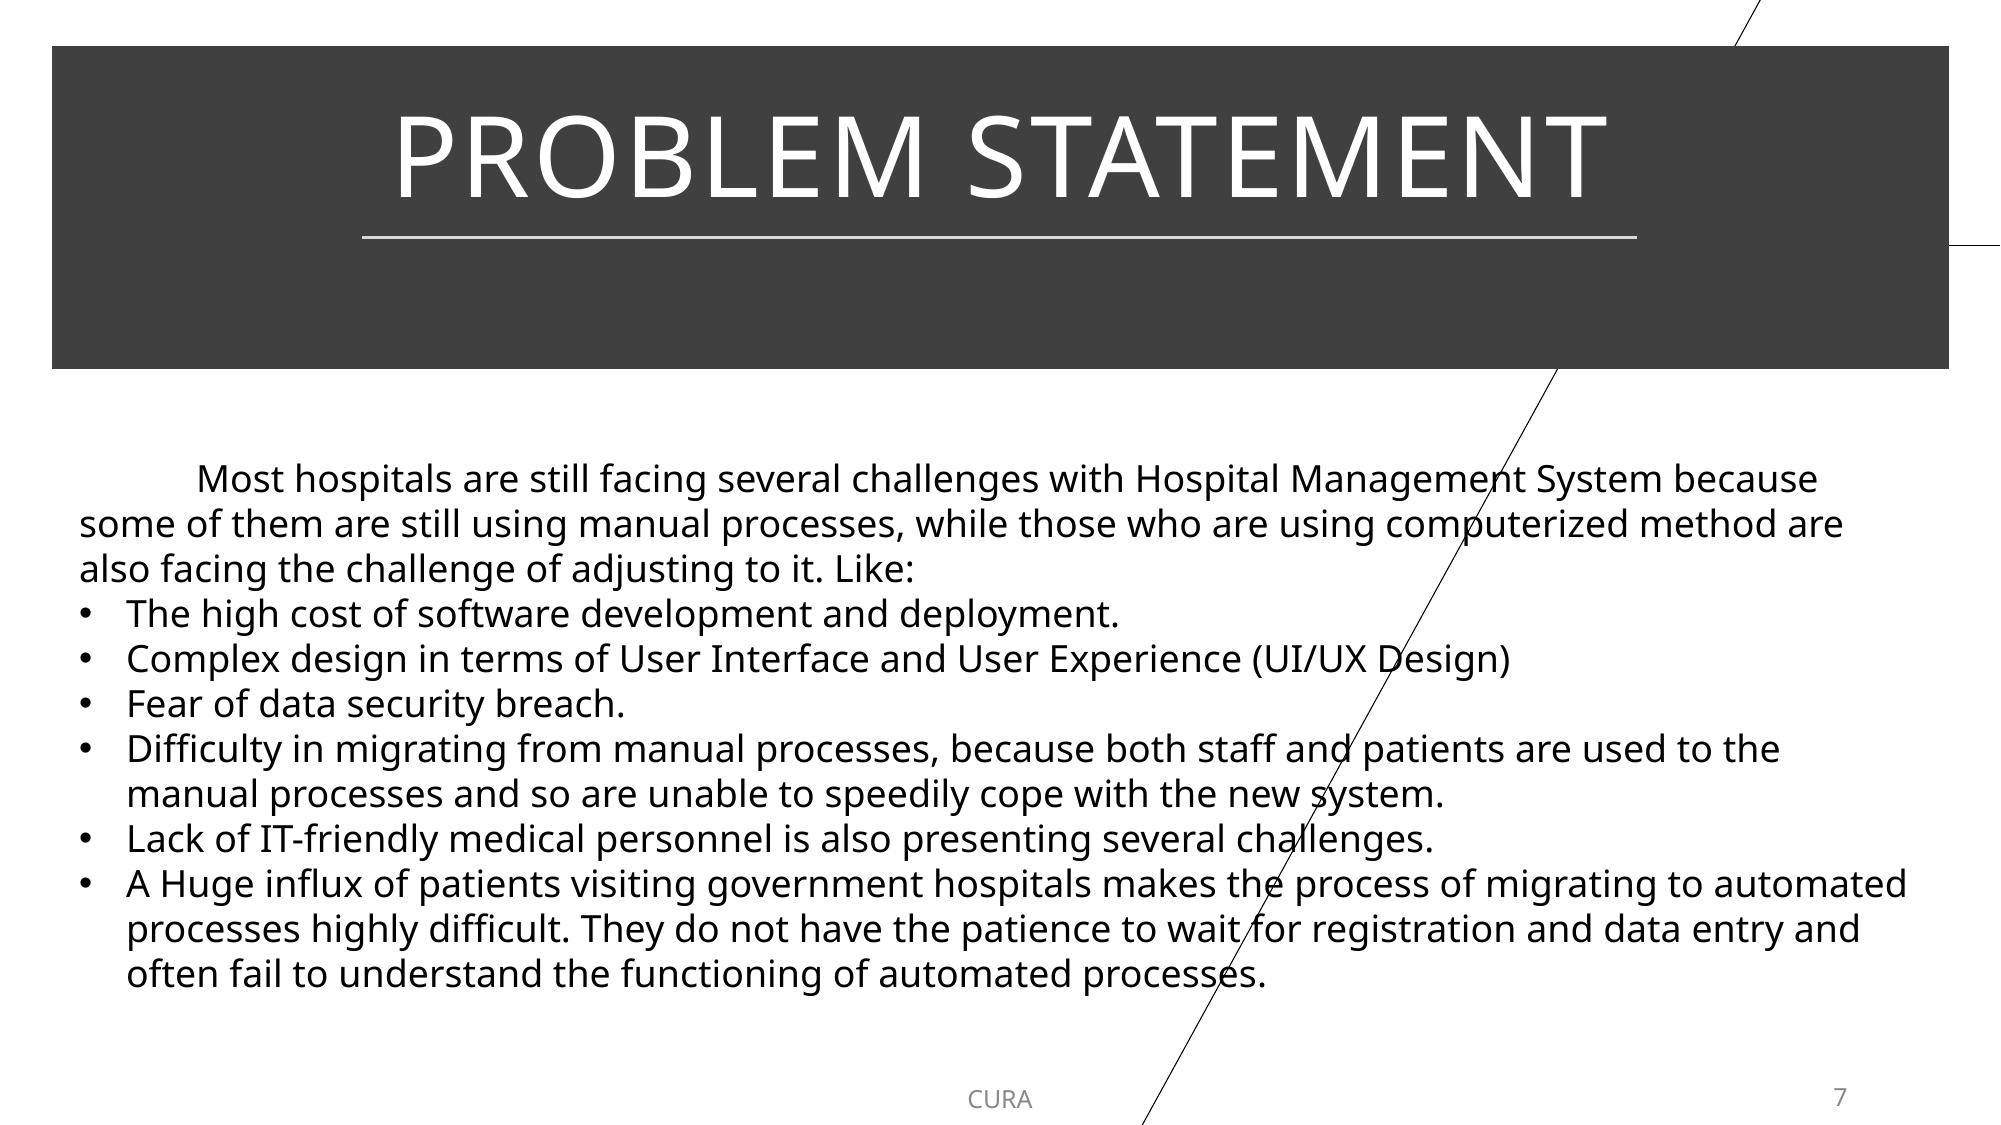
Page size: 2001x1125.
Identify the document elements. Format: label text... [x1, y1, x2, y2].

title PROBLEM STATEMENT [86, 76, 1914, 230]
footer CURA [662, 1069, 1338, 1125]
text_box [61, 55, 1939, 360]
slide_number 7 [1412, 1069, 1863, 1125]
text_box Most hospitals are still facing several challenges with Hospital Management System because some of them are still using manual processes, while those who are using computerized method are also facing the challenge of adjusting to it. Like: The high cost of software development and deployment. Complex design in terms of User Interface and User Experience (UI/UX Design) Fear of data security breach. Difficulty in migrating from manual processes, because both staff and patients are used to the manual processes and so are unable to speedily cope with the new system. Lack of IT-friendly medical personnel is also presenting several challenges. A Huge influx of patients visiting government hospitals makes the process of migrating to automated processes highly difficult. They do not have the patience to wait for registration and data entry and often fail to understand the functioning of automated processes. [64, 447, 1933, 1003]
